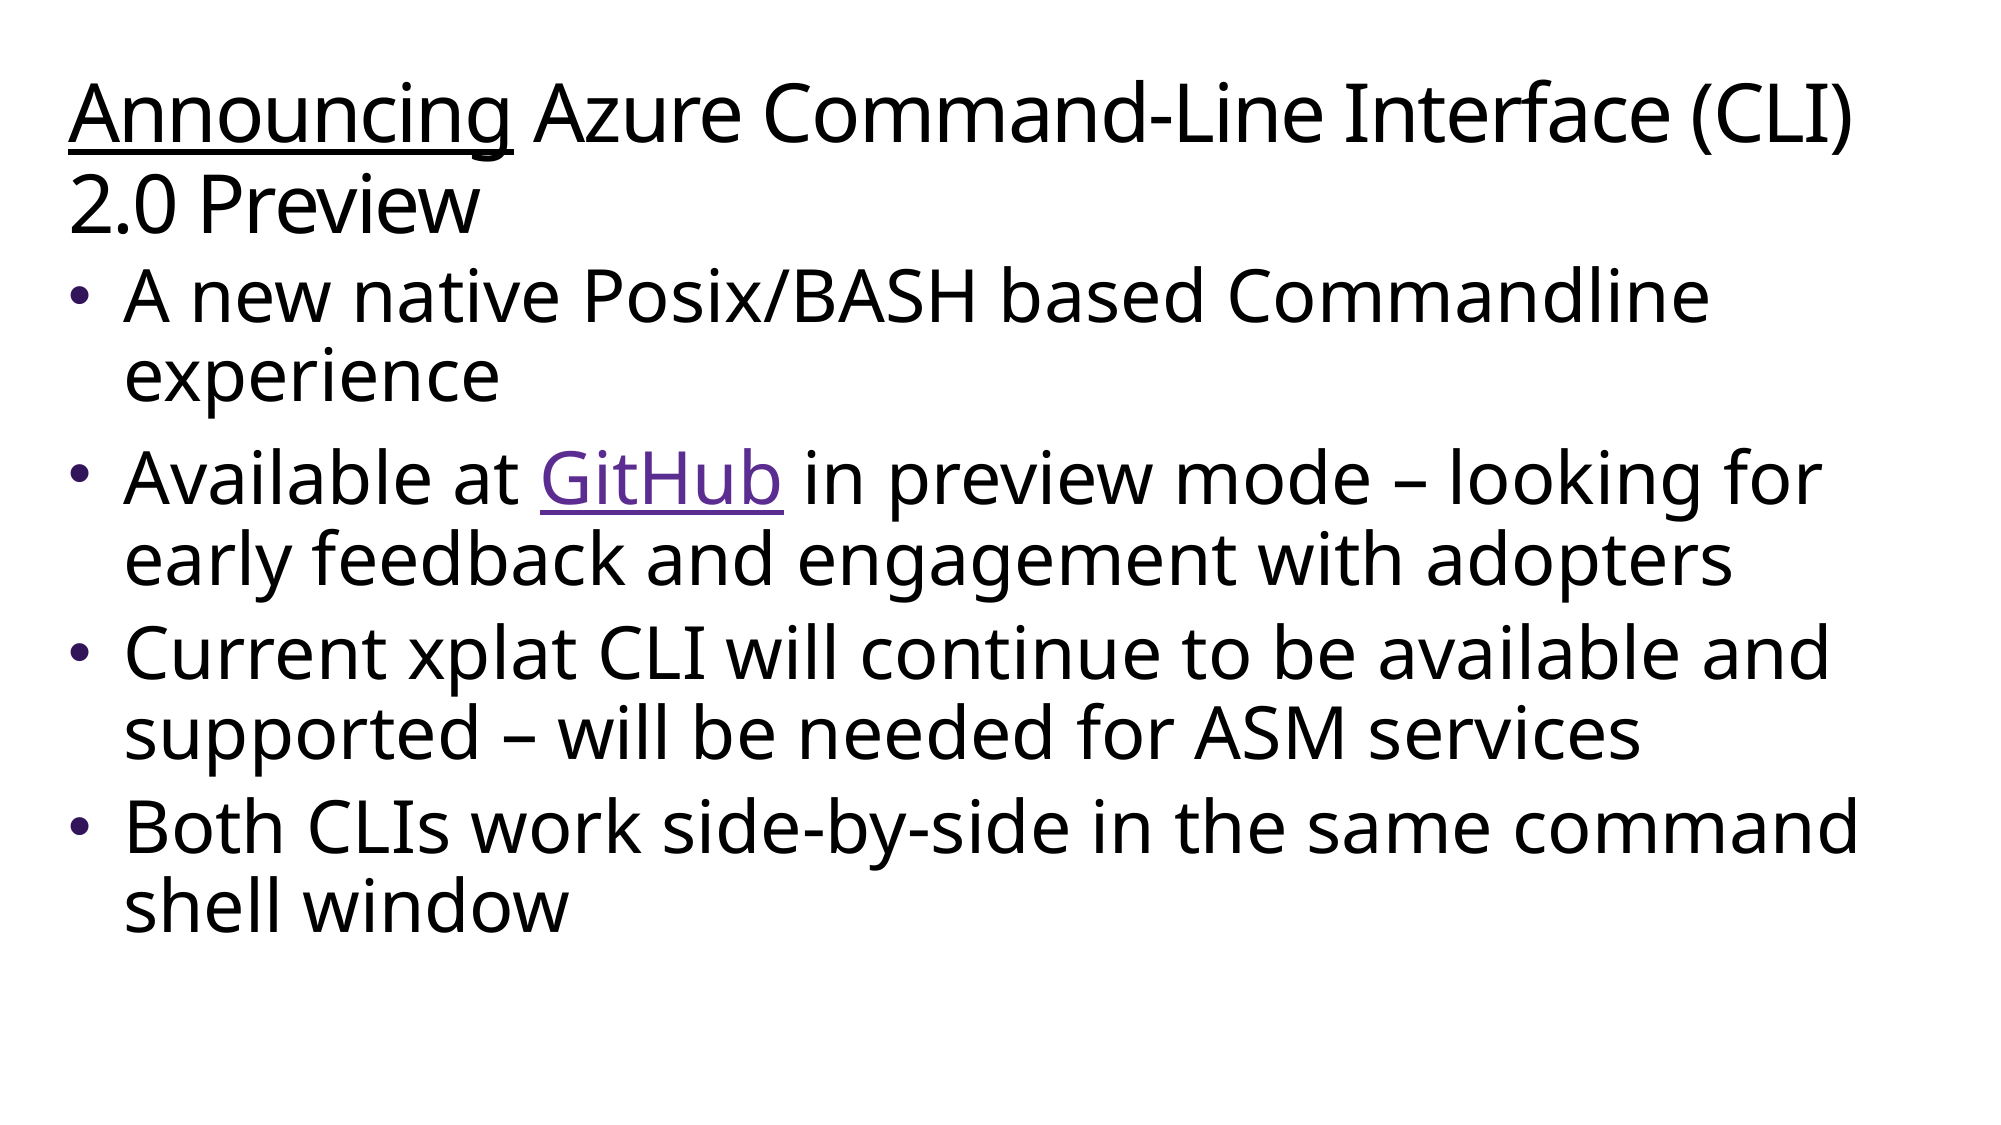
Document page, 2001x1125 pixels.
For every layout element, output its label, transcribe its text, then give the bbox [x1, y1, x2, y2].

list A new native Posix/BASH based Commandline experience Available at GitHub in preview mode – looking for early feedback and engagement with adopters Current xplat CLI will continue to be available and supported – will be needed for ASM services Both CLIs work side-by-side in the same command shell window [44, 243, 1956, 889]
title Announcing Azure Command-Line Interface (CLI) 2.0 Preview [44, 47, 1957, 196]
